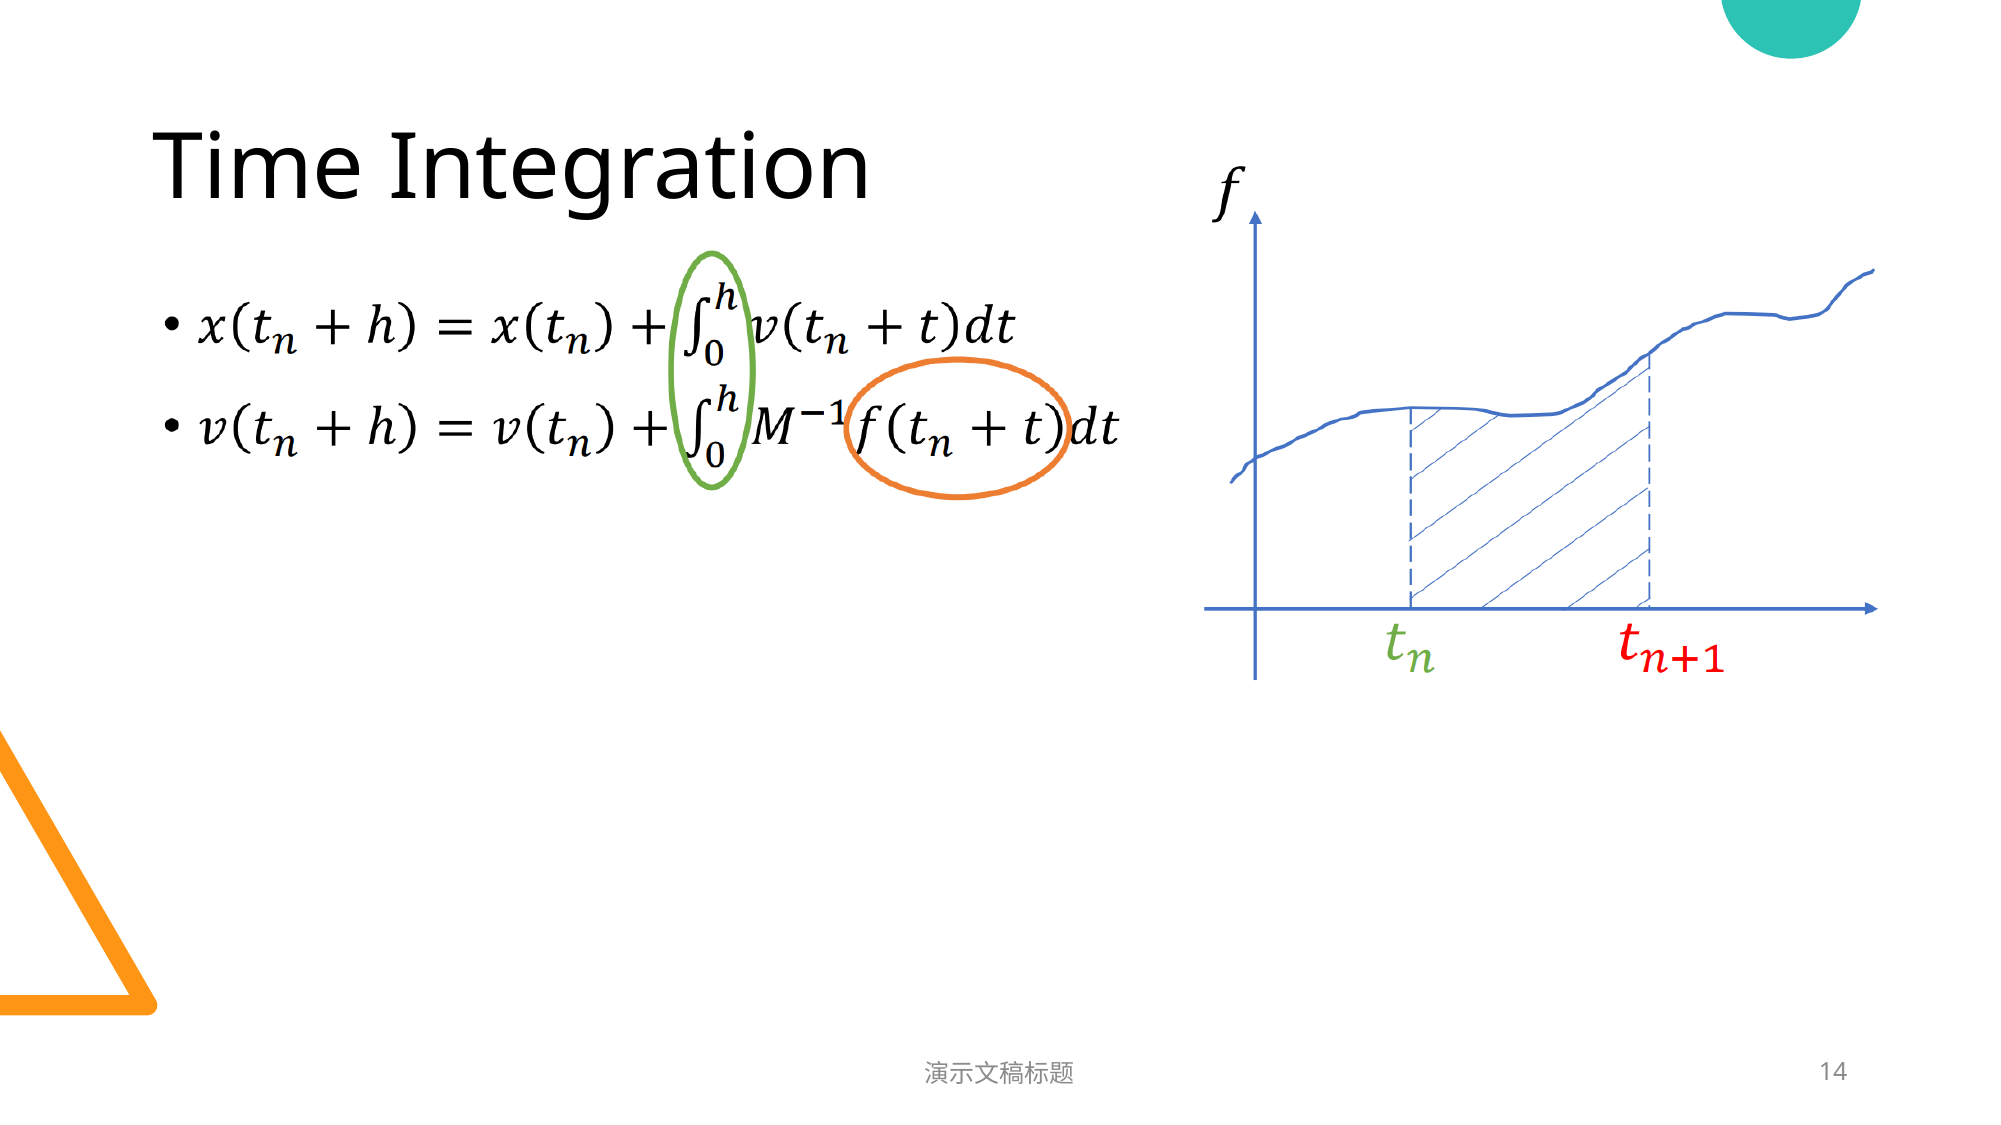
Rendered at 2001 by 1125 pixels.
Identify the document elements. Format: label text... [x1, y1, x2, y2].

picture [137, 236, 1132, 505]
slide_number 14 [1412, 1042, 1863, 1103]
title Time Integration [137, 59, 1863, 278]
picture [1188, 150, 1895, 699]
footer 演示文稿标题 [662, 1042, 1338, 1103]
